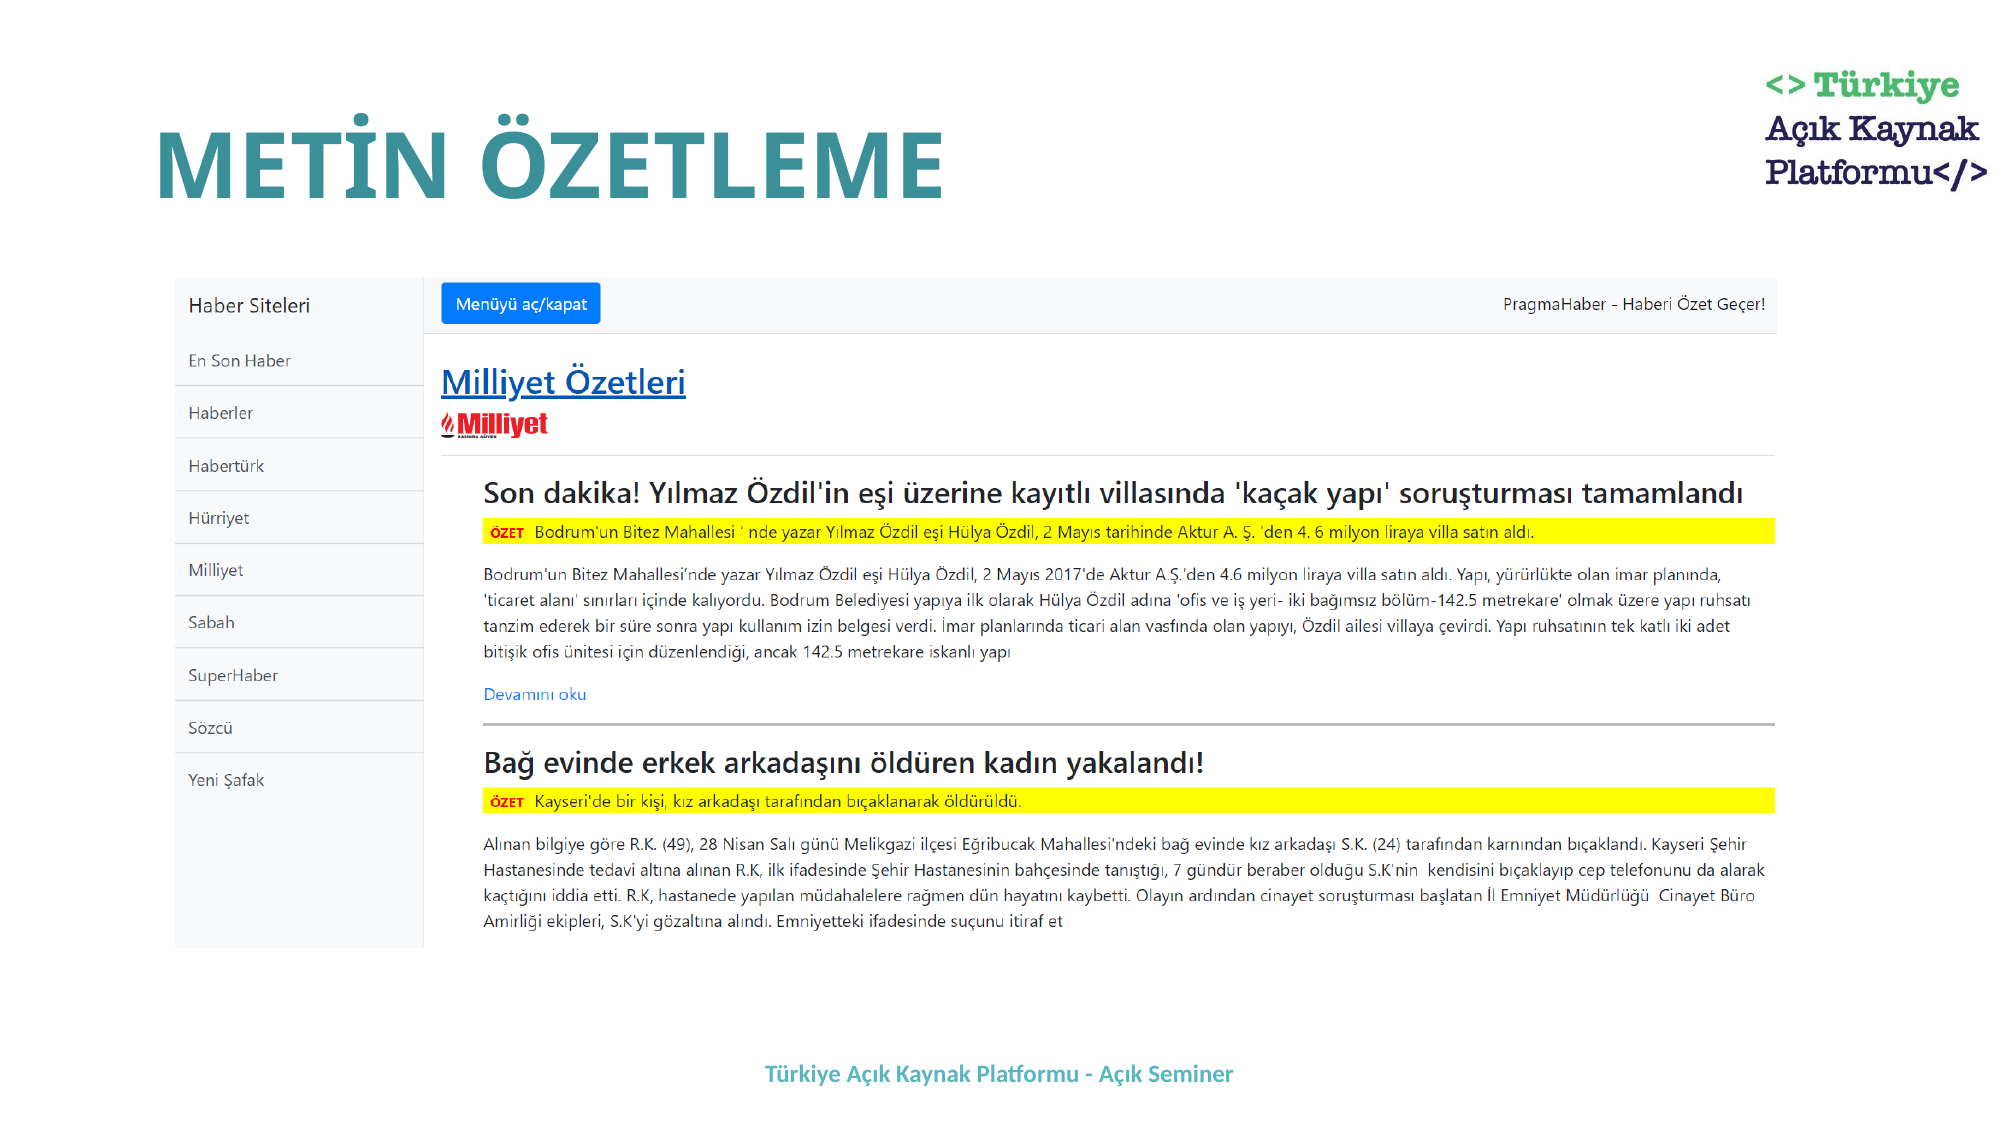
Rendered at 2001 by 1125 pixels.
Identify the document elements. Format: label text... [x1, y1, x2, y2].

title METİN ÖZETLEME [137, 59, 1863, 278]
picture [175, 277, 1777, 948]
picture [1748, 2, 2000, 255]
footer Türkiye Açık Kaynak Platformu - Açık Seminer [662, 1042, 1338, 1103]
